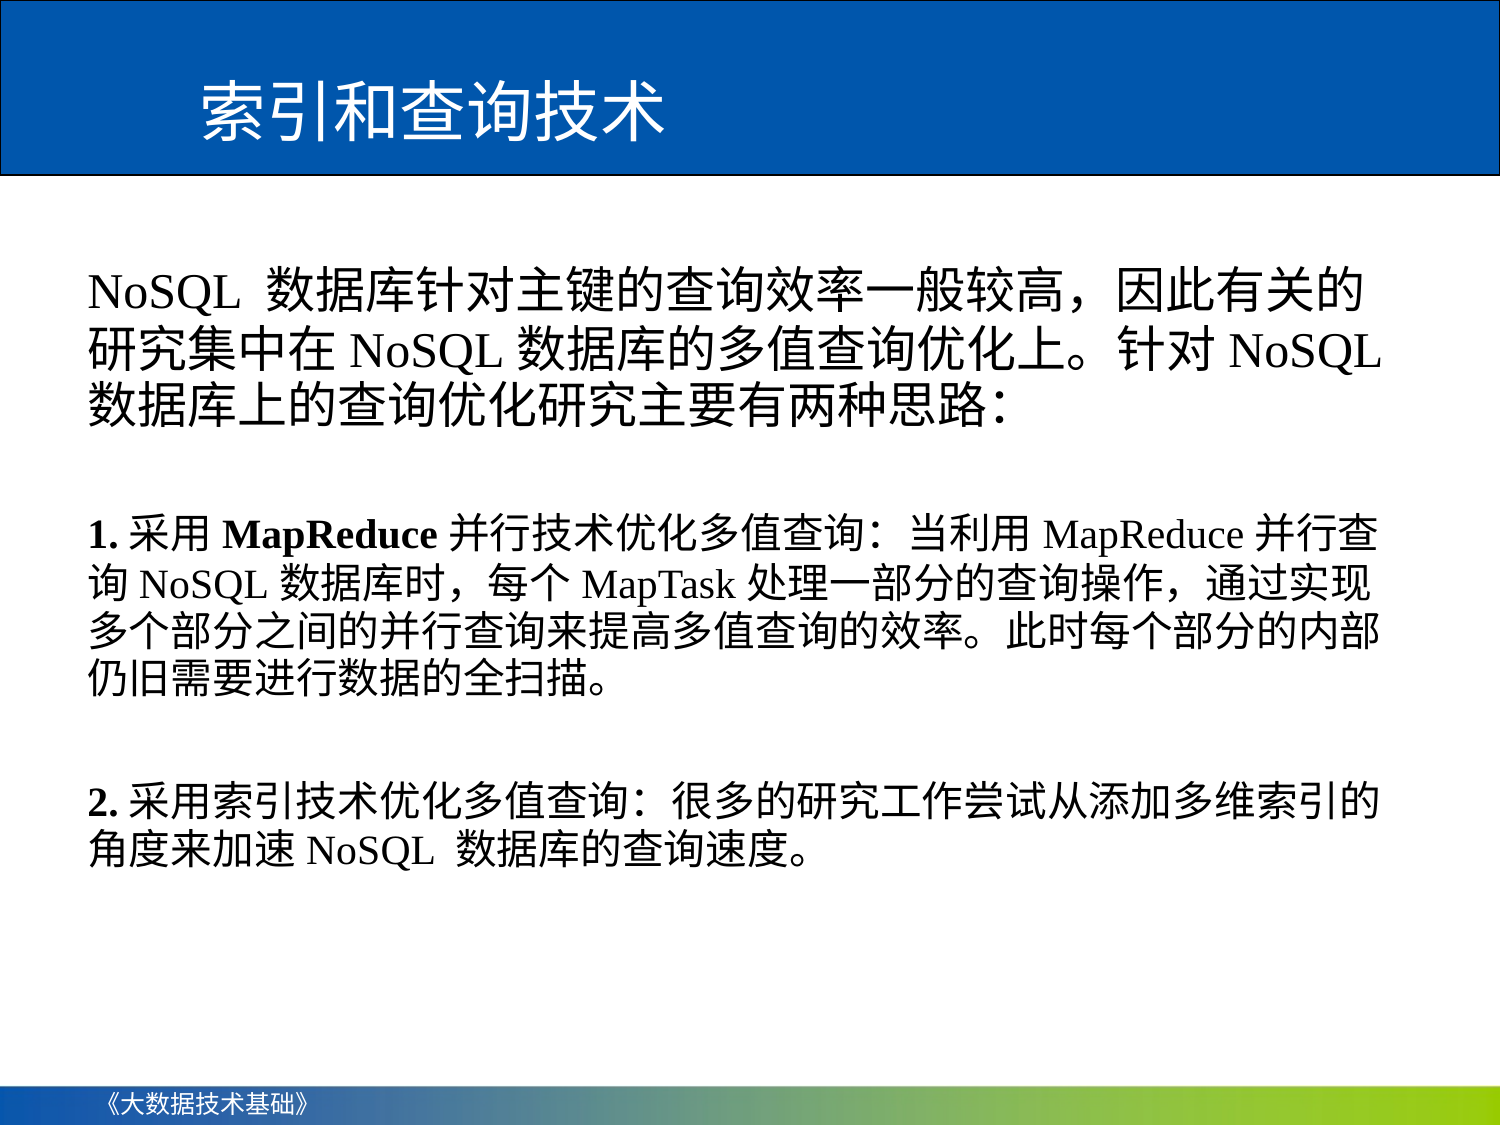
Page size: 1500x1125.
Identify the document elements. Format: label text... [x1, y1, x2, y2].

text_box [0, 175, 1500, 1084]
text_box 索引和查询技术 NoSQL 数据库针对主键的查询效率一般较高，因此有关的 研究集中在NoSQL数据库的多值查询优化上。针对NoSQL 数据库上的查询优化研究主要有两种思路： 1.采用MapReduce并行技术优化多值查询：当利用MapReduce并行查 询NoSQL数据库时，每个MapTask处理一部分的查询操作，通过实现 多个部分之间的并行查询来提高多值查询的效率。此时每个部分的内部 仍旧需要进行数据的全扫描。 2.采用索引技术优化多值查询：很多的研究工作尝试从添加多维索引的 角度来加速NoSQL 数据库的查询速度。 [87, 83, 1384, 881]
picture [0, 1085, 1500, 1125]
text_box [0, 0, 1500, 175]
